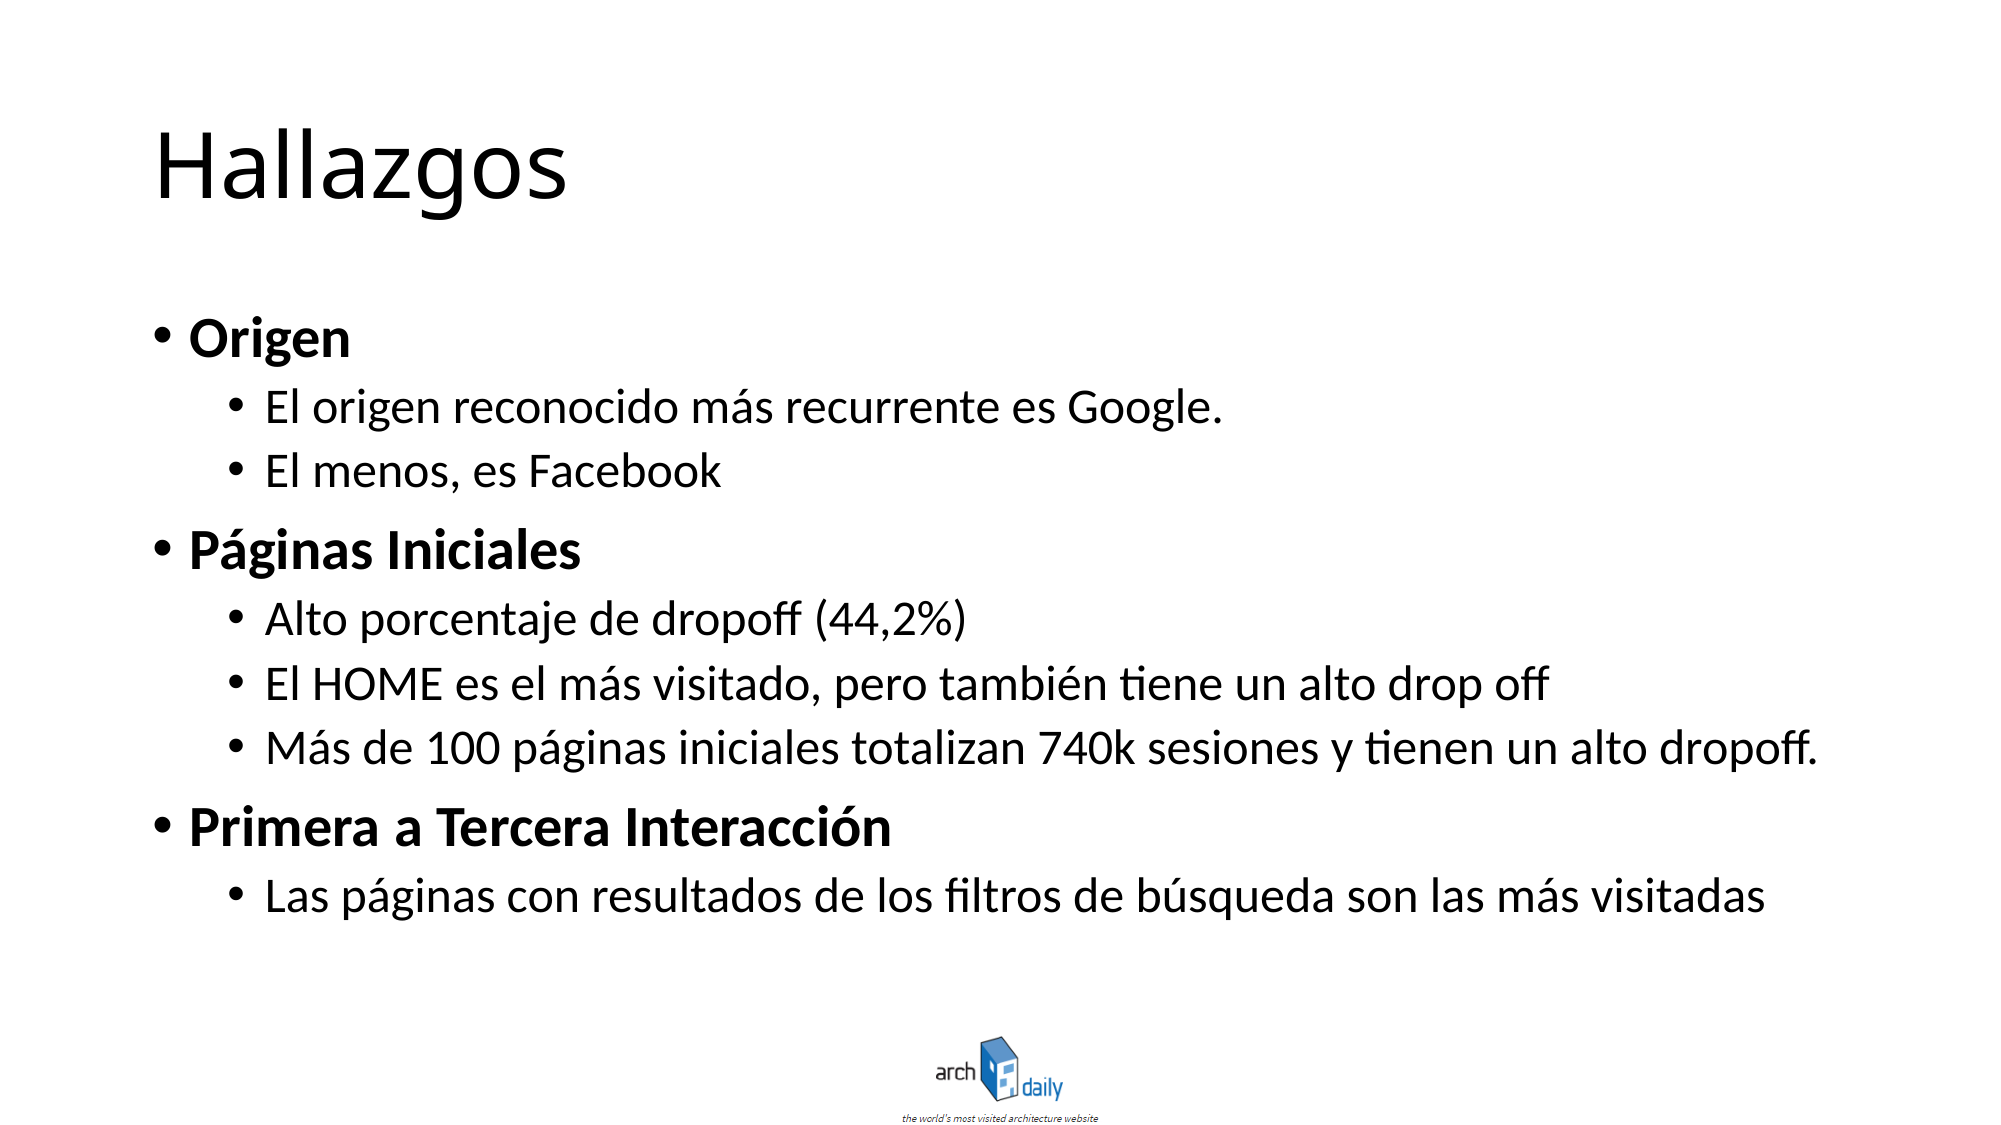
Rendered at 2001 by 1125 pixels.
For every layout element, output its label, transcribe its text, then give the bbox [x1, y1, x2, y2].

list Origen El origen reconocido más recurrente es Google. El menos, es Facebook Páginas Iniciales Alto porcentaje de dropoff (44,2%) El HOME es el más visitado, pero también tiene un alto drop off Más de 100 páginas iniciales totalizan 740k sesiones y tienen un alto dropoff. Primera a Tercera Interacción Las páginas con resultados de los filtros de búsqueda son las más visitadas [137, 299, 1863, 1014]
picture [898, 1033, 1102, 1125]
title Hallazgos [137, 59, 1863, 278]
